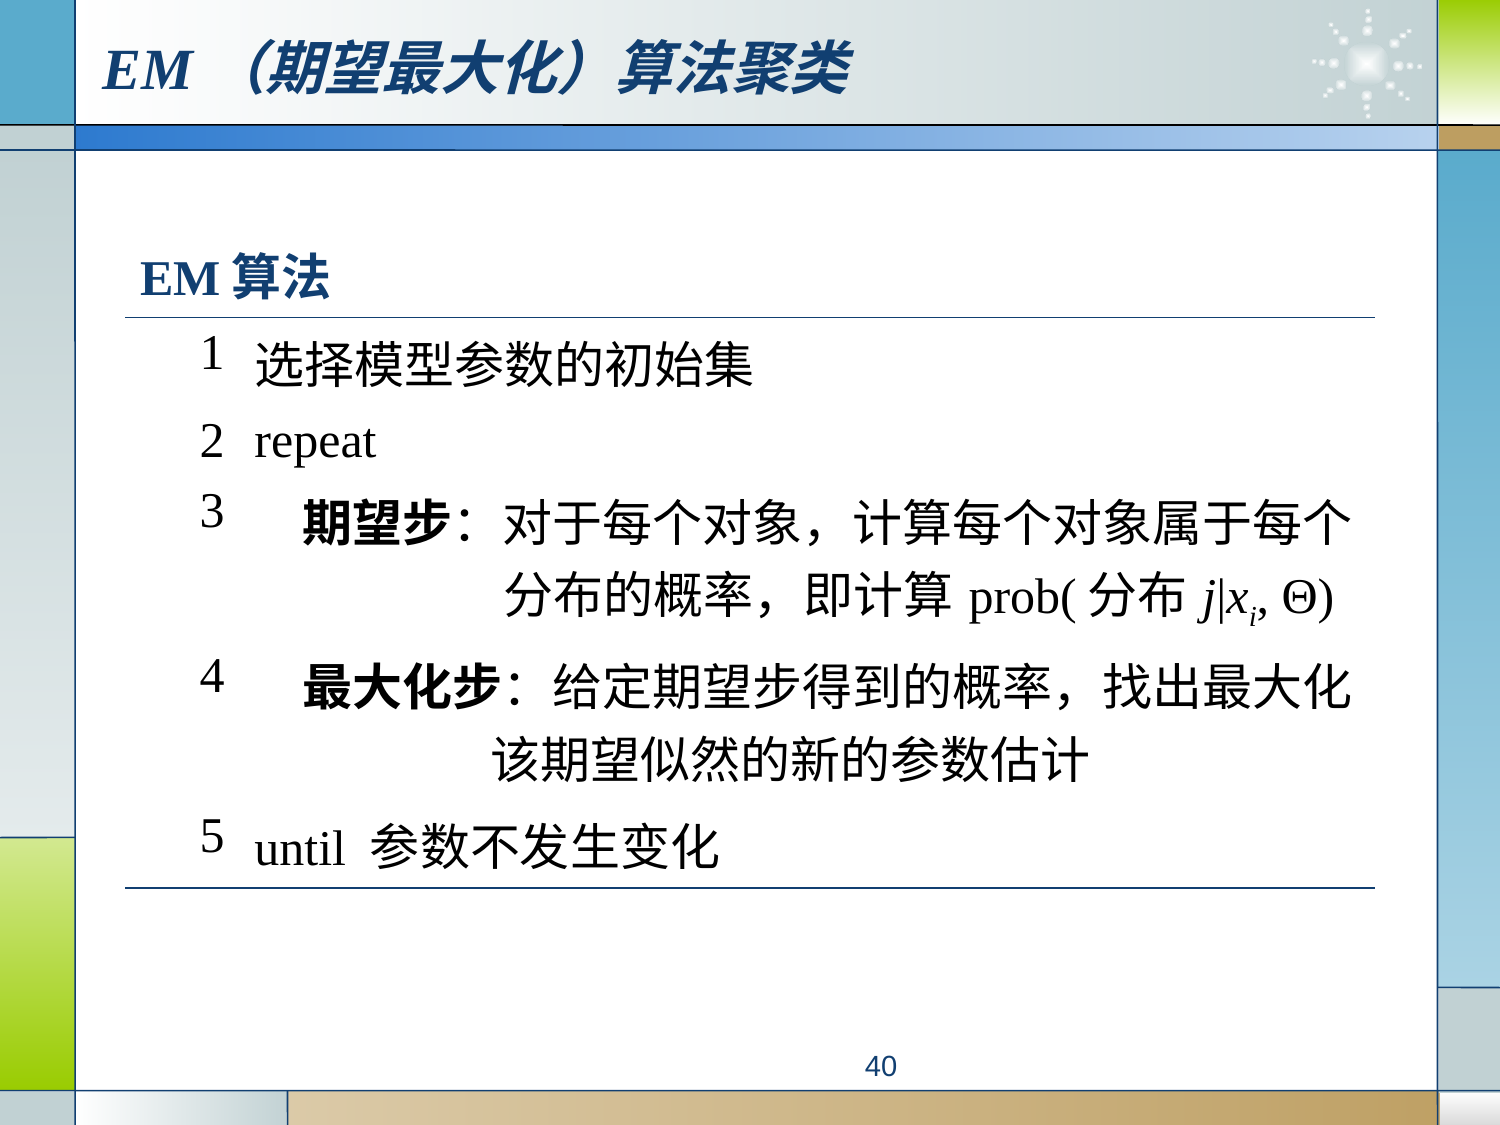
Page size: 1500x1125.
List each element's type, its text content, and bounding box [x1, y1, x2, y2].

slide_number 40 [562, 1039, 913, 1081]
table_cell 3 [125, 476, 239, 640]
table_cell until 参数不发生变化 [239, 800, 1375, 887]
table_cell 1 [125, 318, 239, 405]
table_cell 期望步：对于每个对象，计算每个对象属于每个分布的概率，即计算prob(分布j|xi, Θ) [239, 476, 1375, 640]
title EM（期望最大化）算法聚类 [87, 19, 1188, 113]
table_cell 选择模型参数的初始集 [239, 318, 1375, 405]
table_cell 5 [125, 800, 239, 887]
table_cell 最大化步：给定期望步得到的概率，找出最大化该期望似然的新的参数估计 [239, 640, 1375, 800]
table_cell 2 [125, 405, 239, 476]
table_cell 4 [125, 640, 239, 800]
table_header EM算法 [125, 230, 1375, 317]
table_cell repeat [239, 405, 1375, 476]
